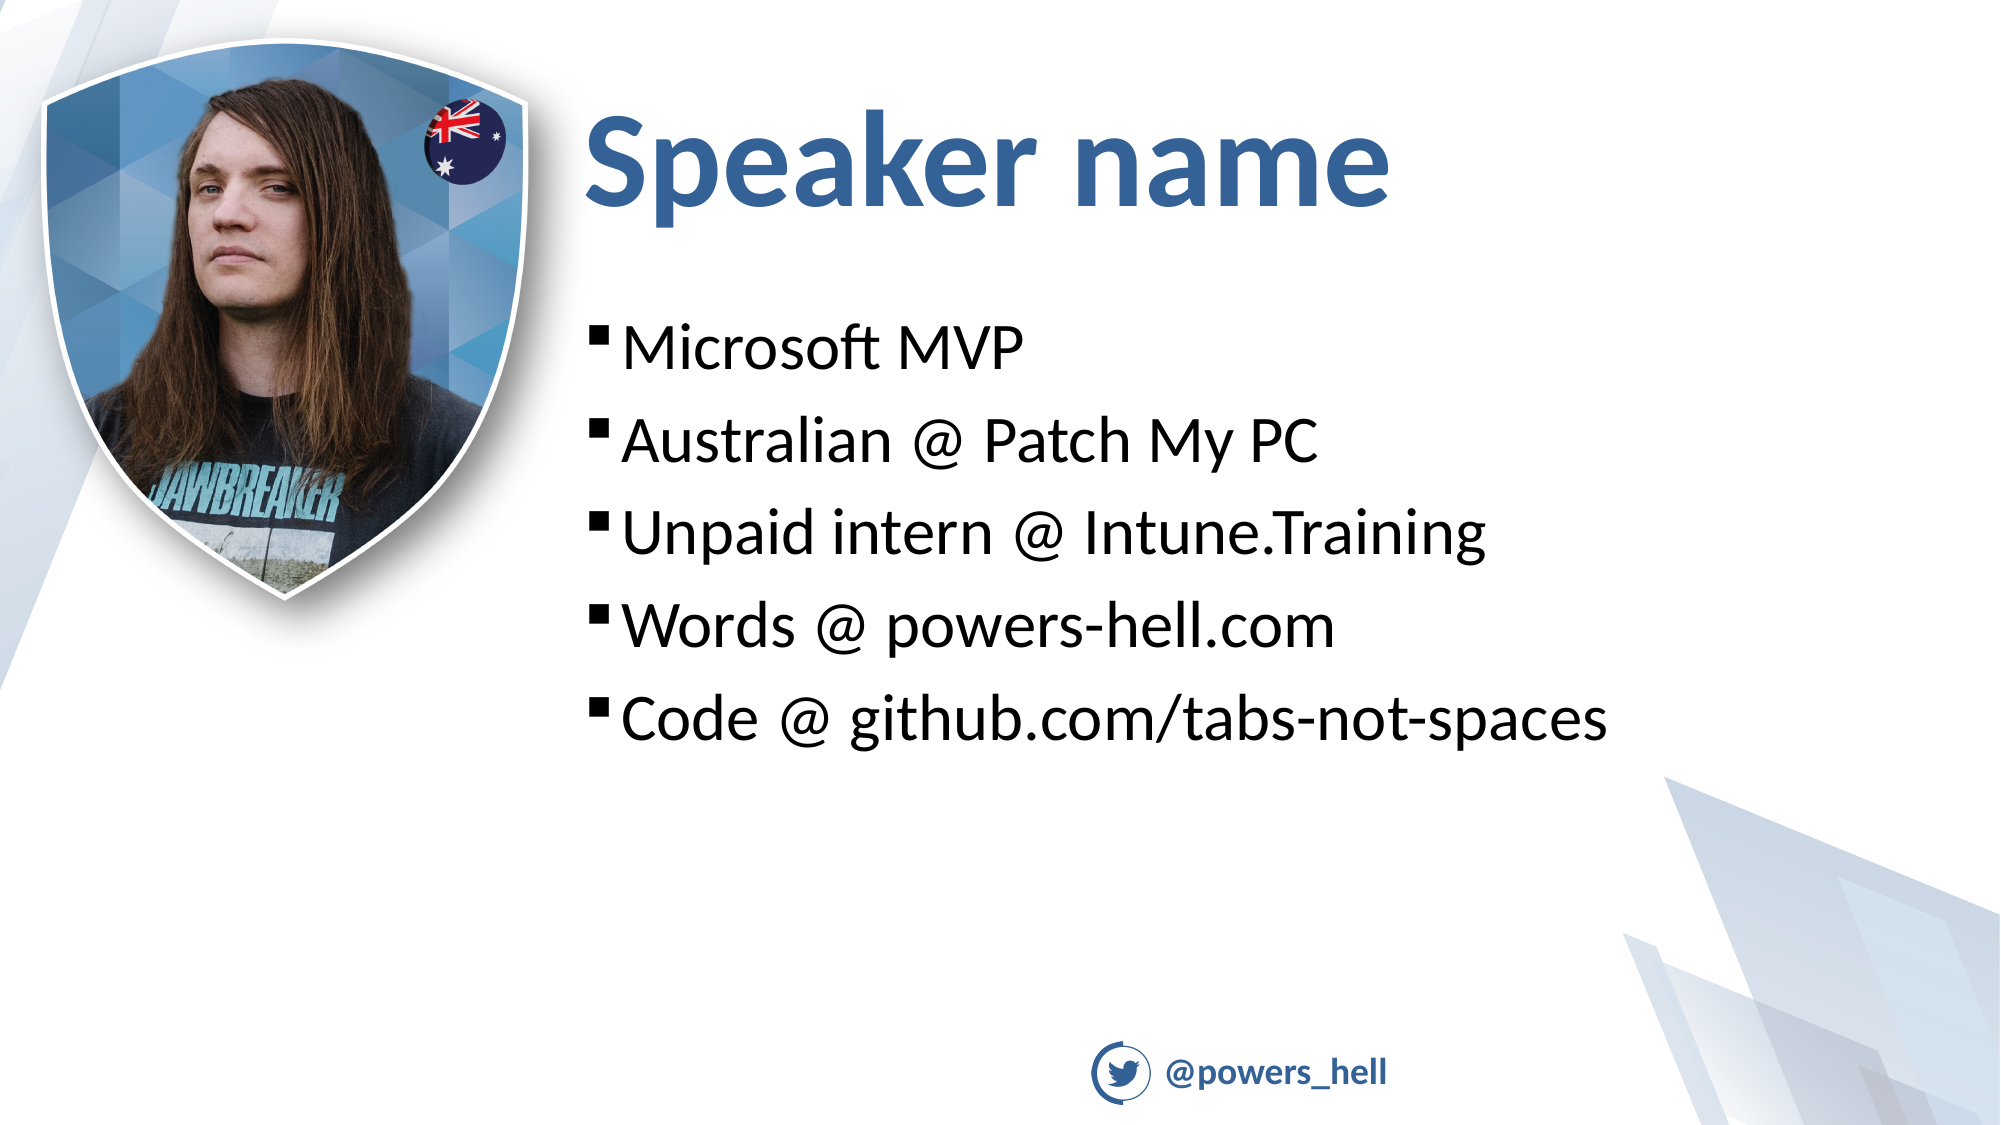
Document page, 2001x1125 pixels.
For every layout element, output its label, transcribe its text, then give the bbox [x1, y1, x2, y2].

picture [0, 0, 2000, 1125]
text_box Speaker name [573, 53, 1863, 271]
text_box Microsoft MVP Australian @ Patch My PC Unpaid intern @ Intune.Training Words @ powers-hell.com Code @ github.com/tabs-not-spaces [568, 303, 1863, 1014]
